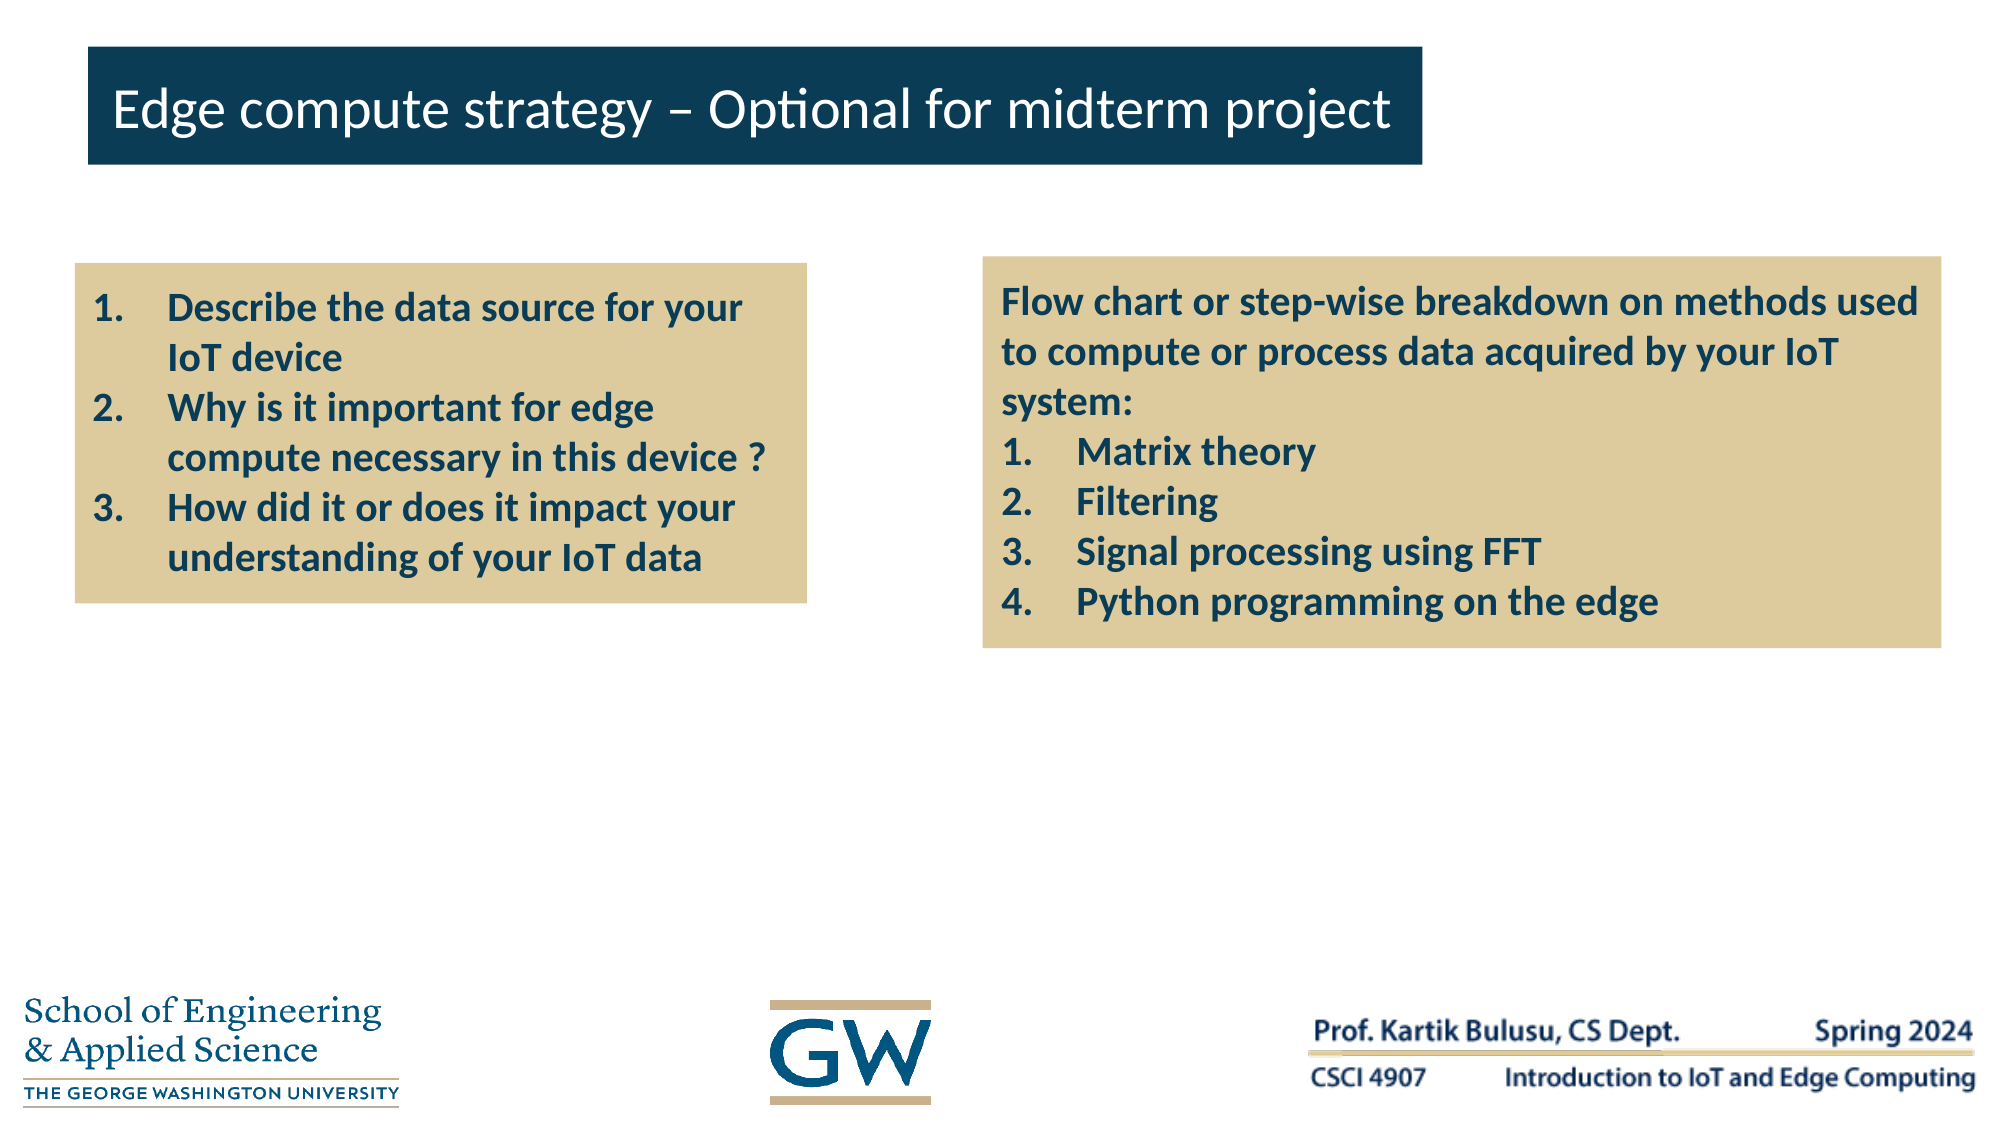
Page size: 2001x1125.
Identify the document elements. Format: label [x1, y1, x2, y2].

text_box [982, 256, 1942, 649]
text_box [88, 46, 1423, 165]
text_box [74, 262, 807, 604]
picture [770, 1000, 931, 1105]
picture [1304, 1010, 1978, 1095]
picture [23, 996, 399, 1108]
